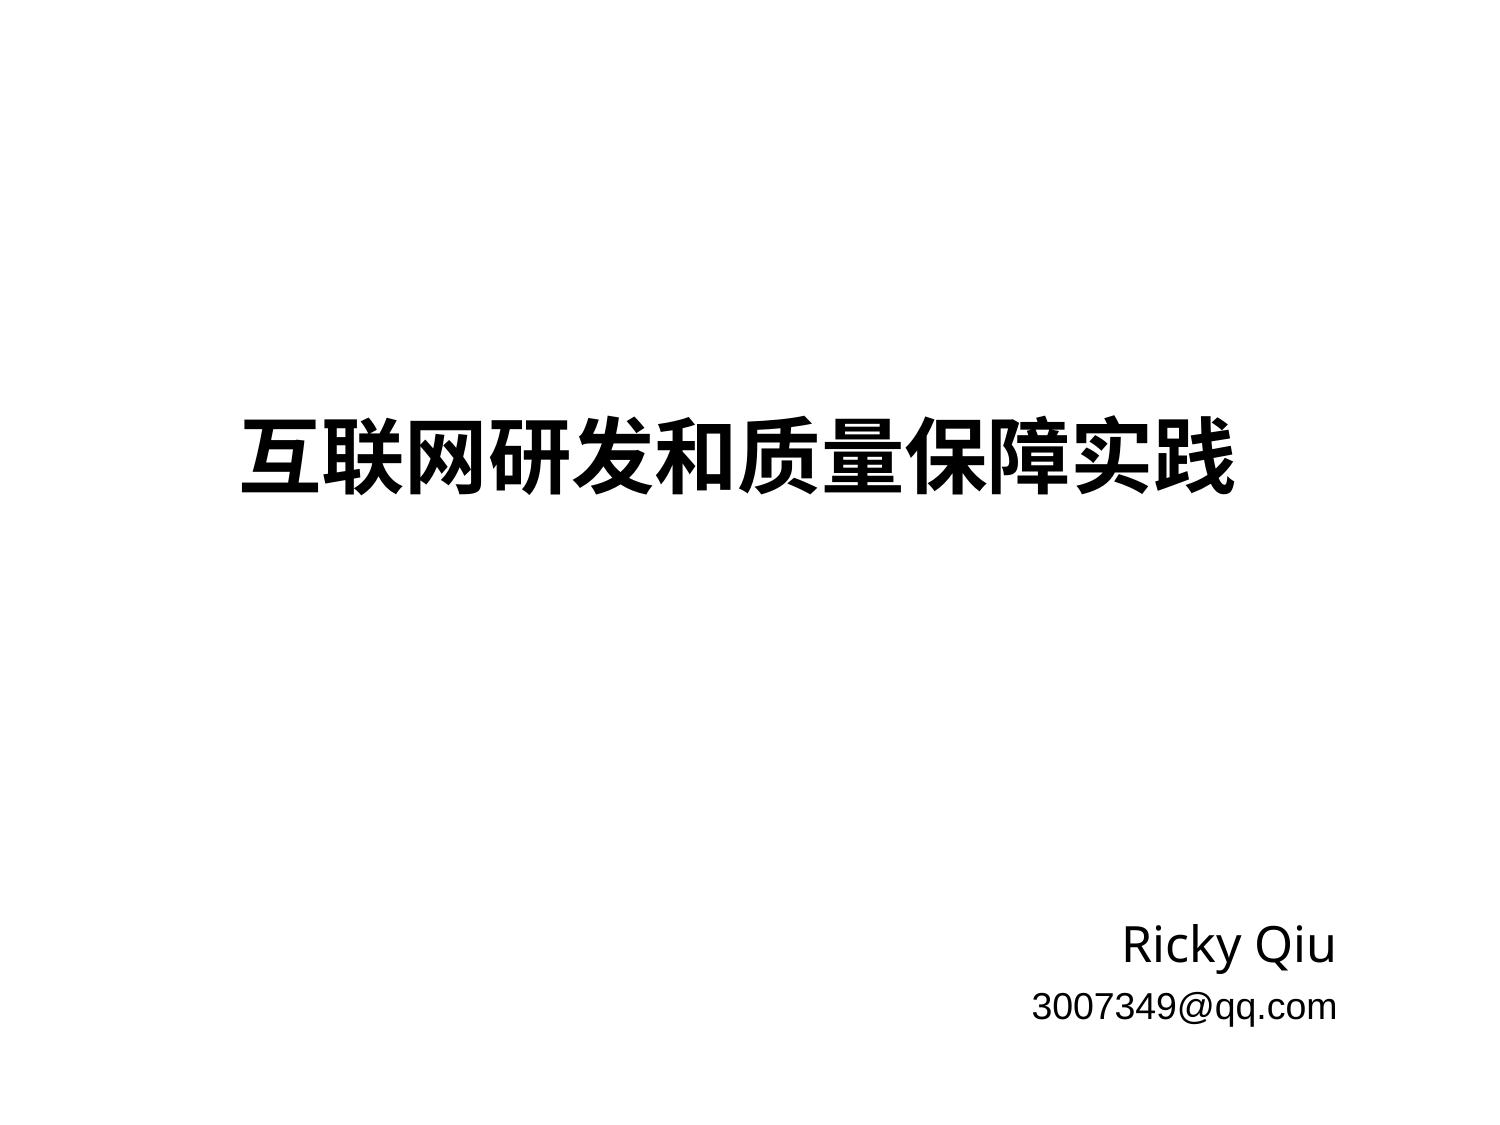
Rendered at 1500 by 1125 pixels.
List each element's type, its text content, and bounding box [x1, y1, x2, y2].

text_box 互联网研发和质量保障实践 [147, 397, 1329, 512]
text_box Ricky Qiu 3007349@qq.com [135, 893, 1353, 1034]
